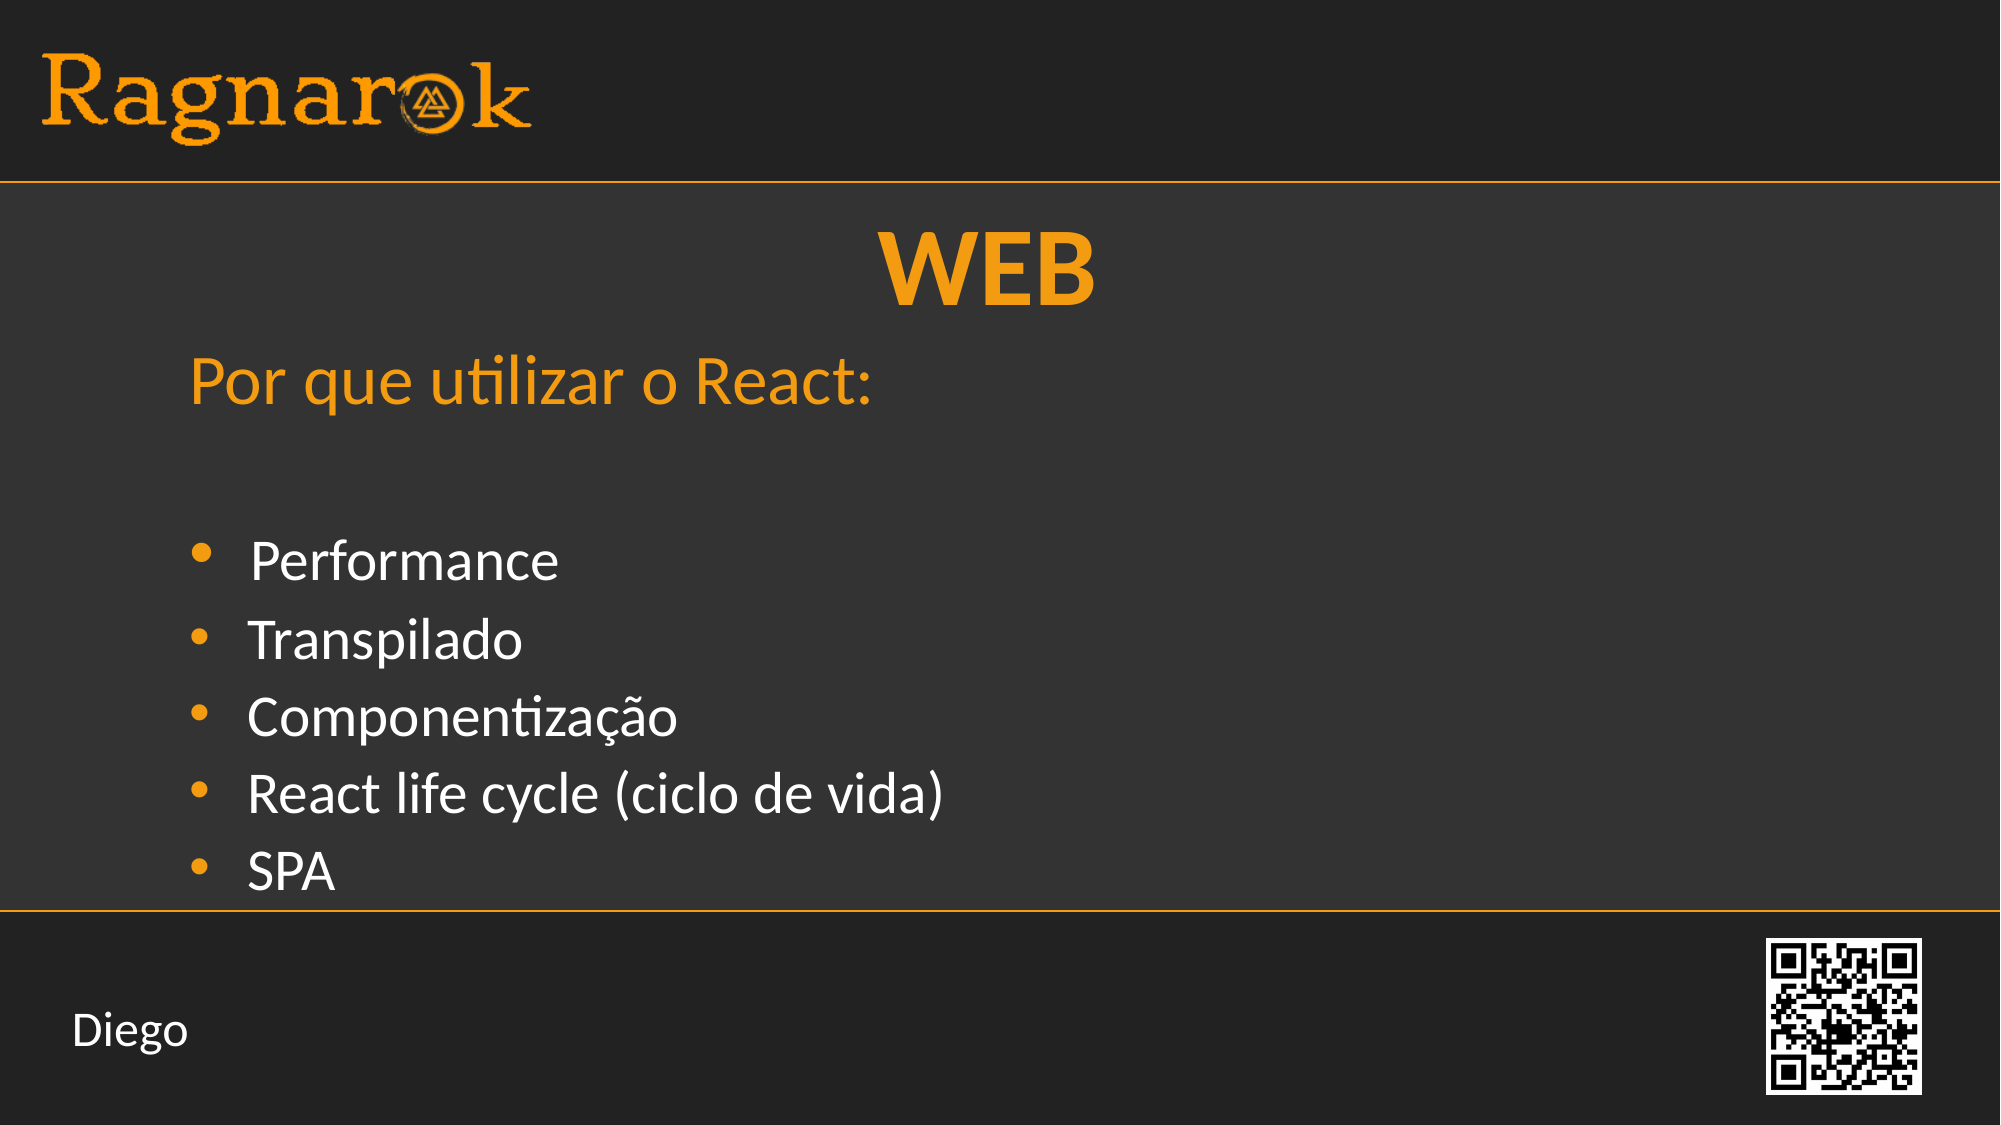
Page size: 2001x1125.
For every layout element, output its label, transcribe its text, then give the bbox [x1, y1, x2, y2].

text_box Diego [56, 988, 205, 1064]
picture [0, 0, 764, 402]
text_box [769, 0, 2000, 181]
title WEB [862, 190, 1138, 338]
list Por que utilizar o React: Performance Transpilado Componentização React life cycle (ciclo de vida) SPA [174, 342, 1318, 910]
text_box [0, 181, 2000, 912]
picture [1766, 938, 1922, 1095]
text_box [0, 912, 2000, 1125]
